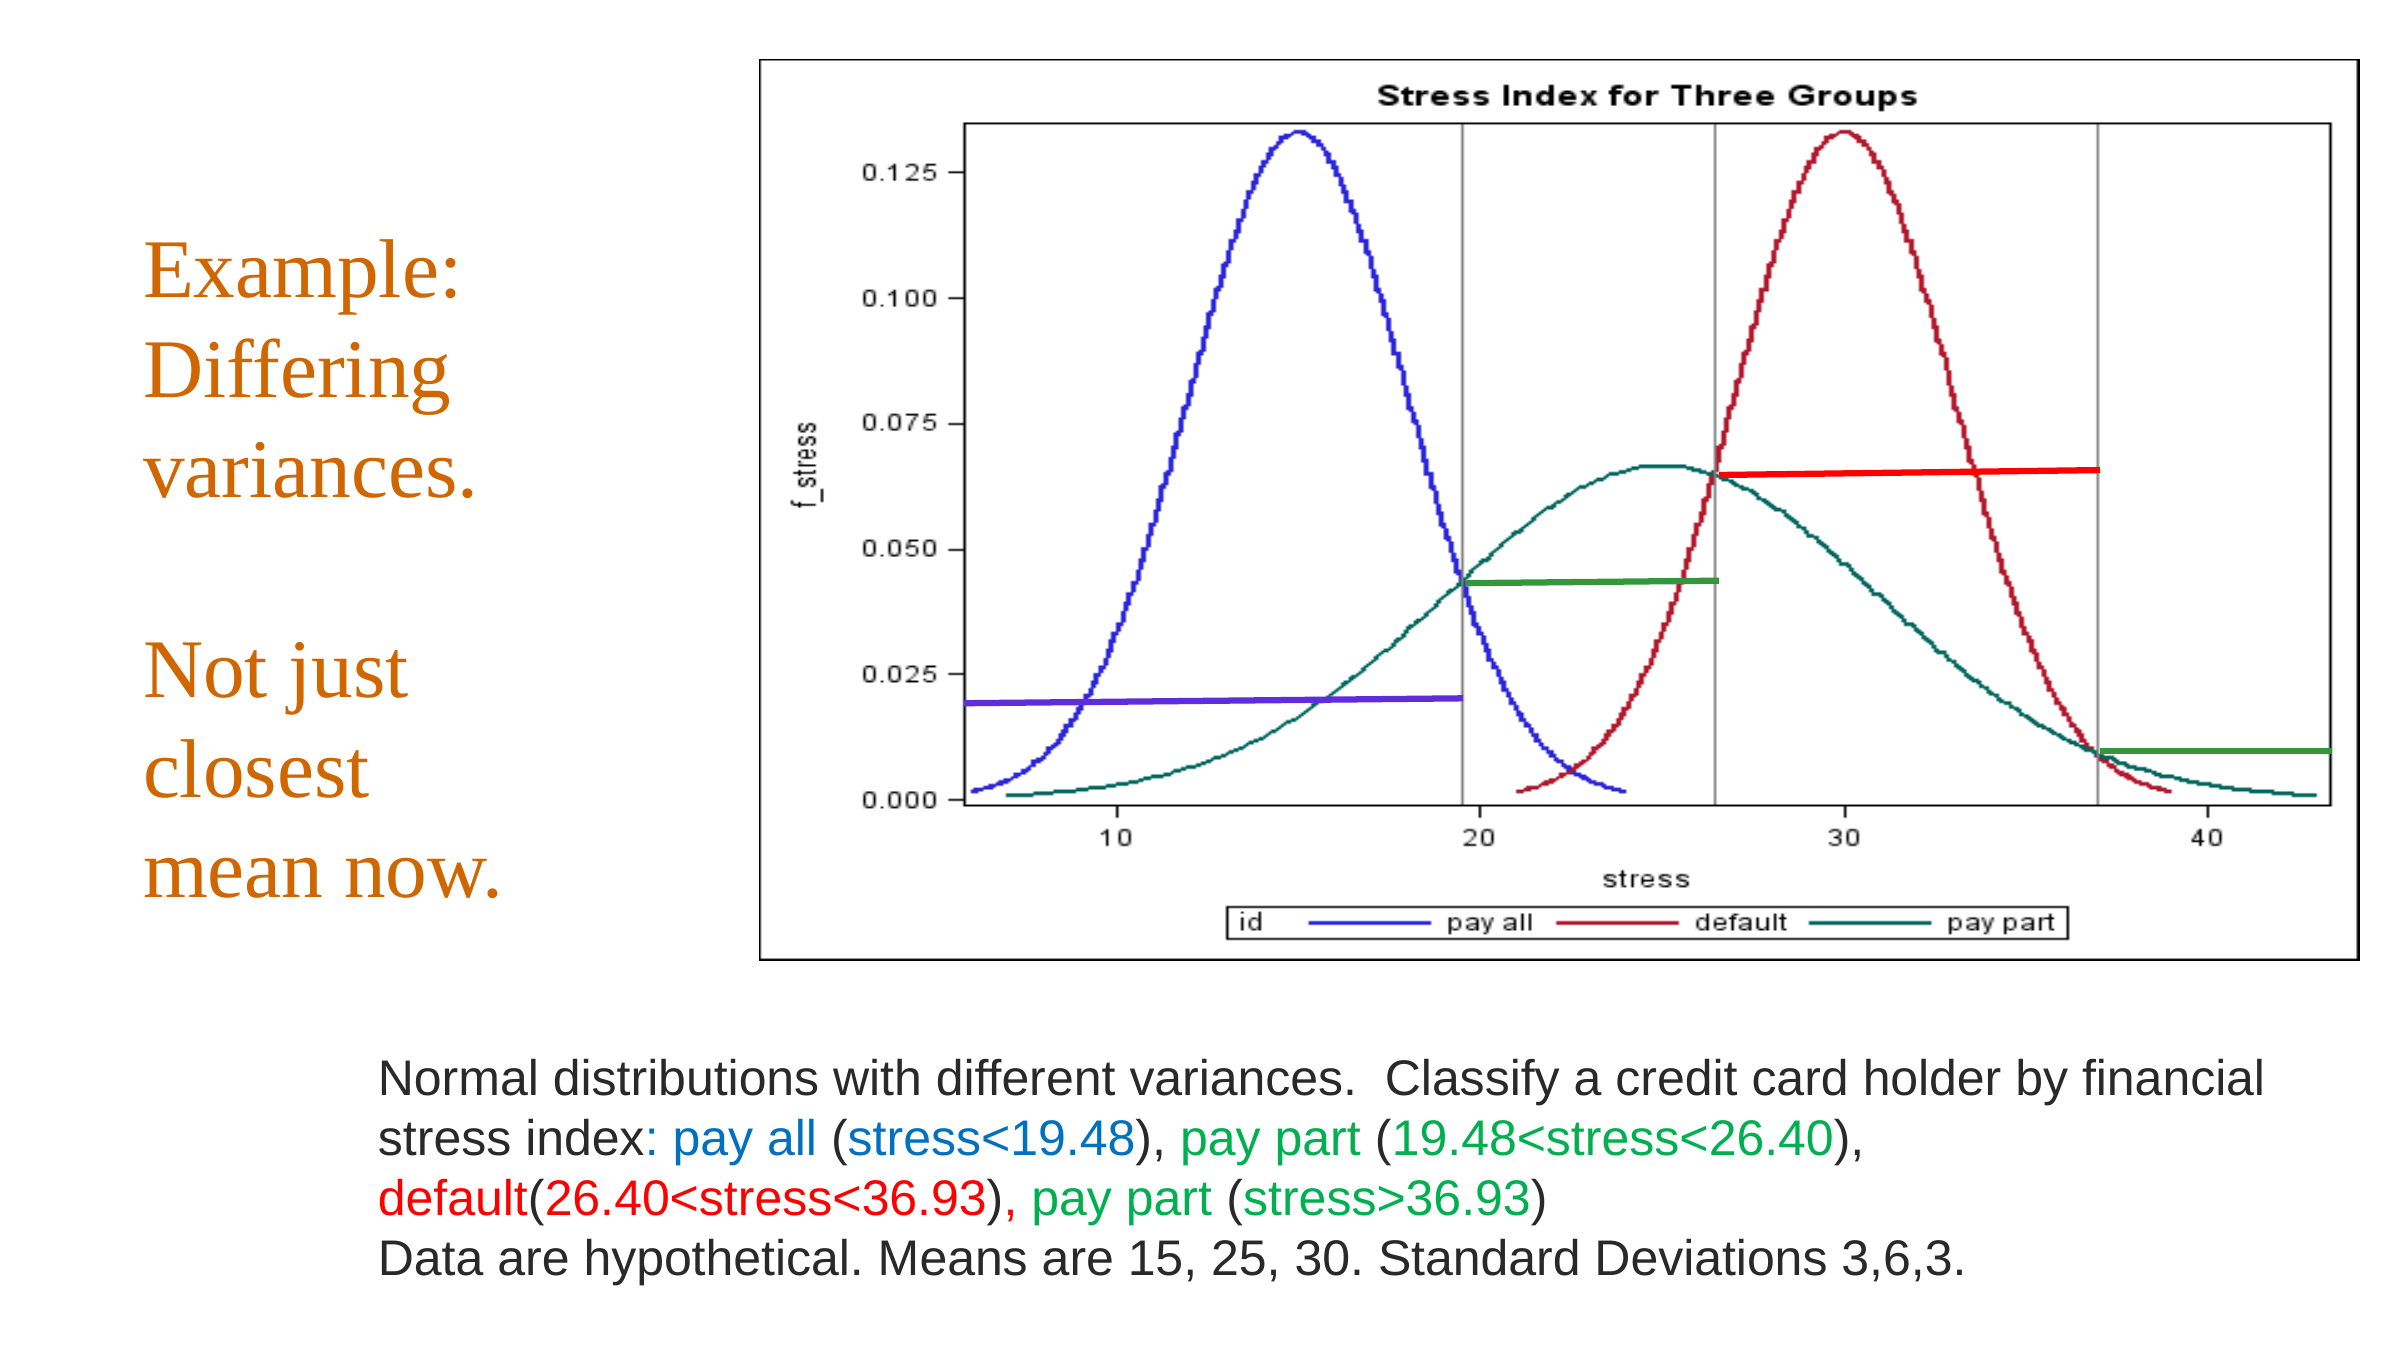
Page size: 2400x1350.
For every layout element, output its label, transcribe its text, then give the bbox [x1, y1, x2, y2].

text_box Normal distributions with different variances. Classify a credit card holder by financial stress index: pay all (stress<19.48), pay part (19.48<stress<26.40), default(26.40<stress<36.93), pay part (stress>36.93) Data are hypothetical. Means are 15, 25, 30. Standard Deviations 3,6,3. [356, 1034, 2302, 1297]
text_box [1719, 469, 2101, 476]
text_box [963, 698, 1464, 704]
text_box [1465, 580, 1720, 584]
text_box Example: Differing variances. Not just closest mean now. [121, 203, 526, 926]
picture [759, 59, 2361, 961]
